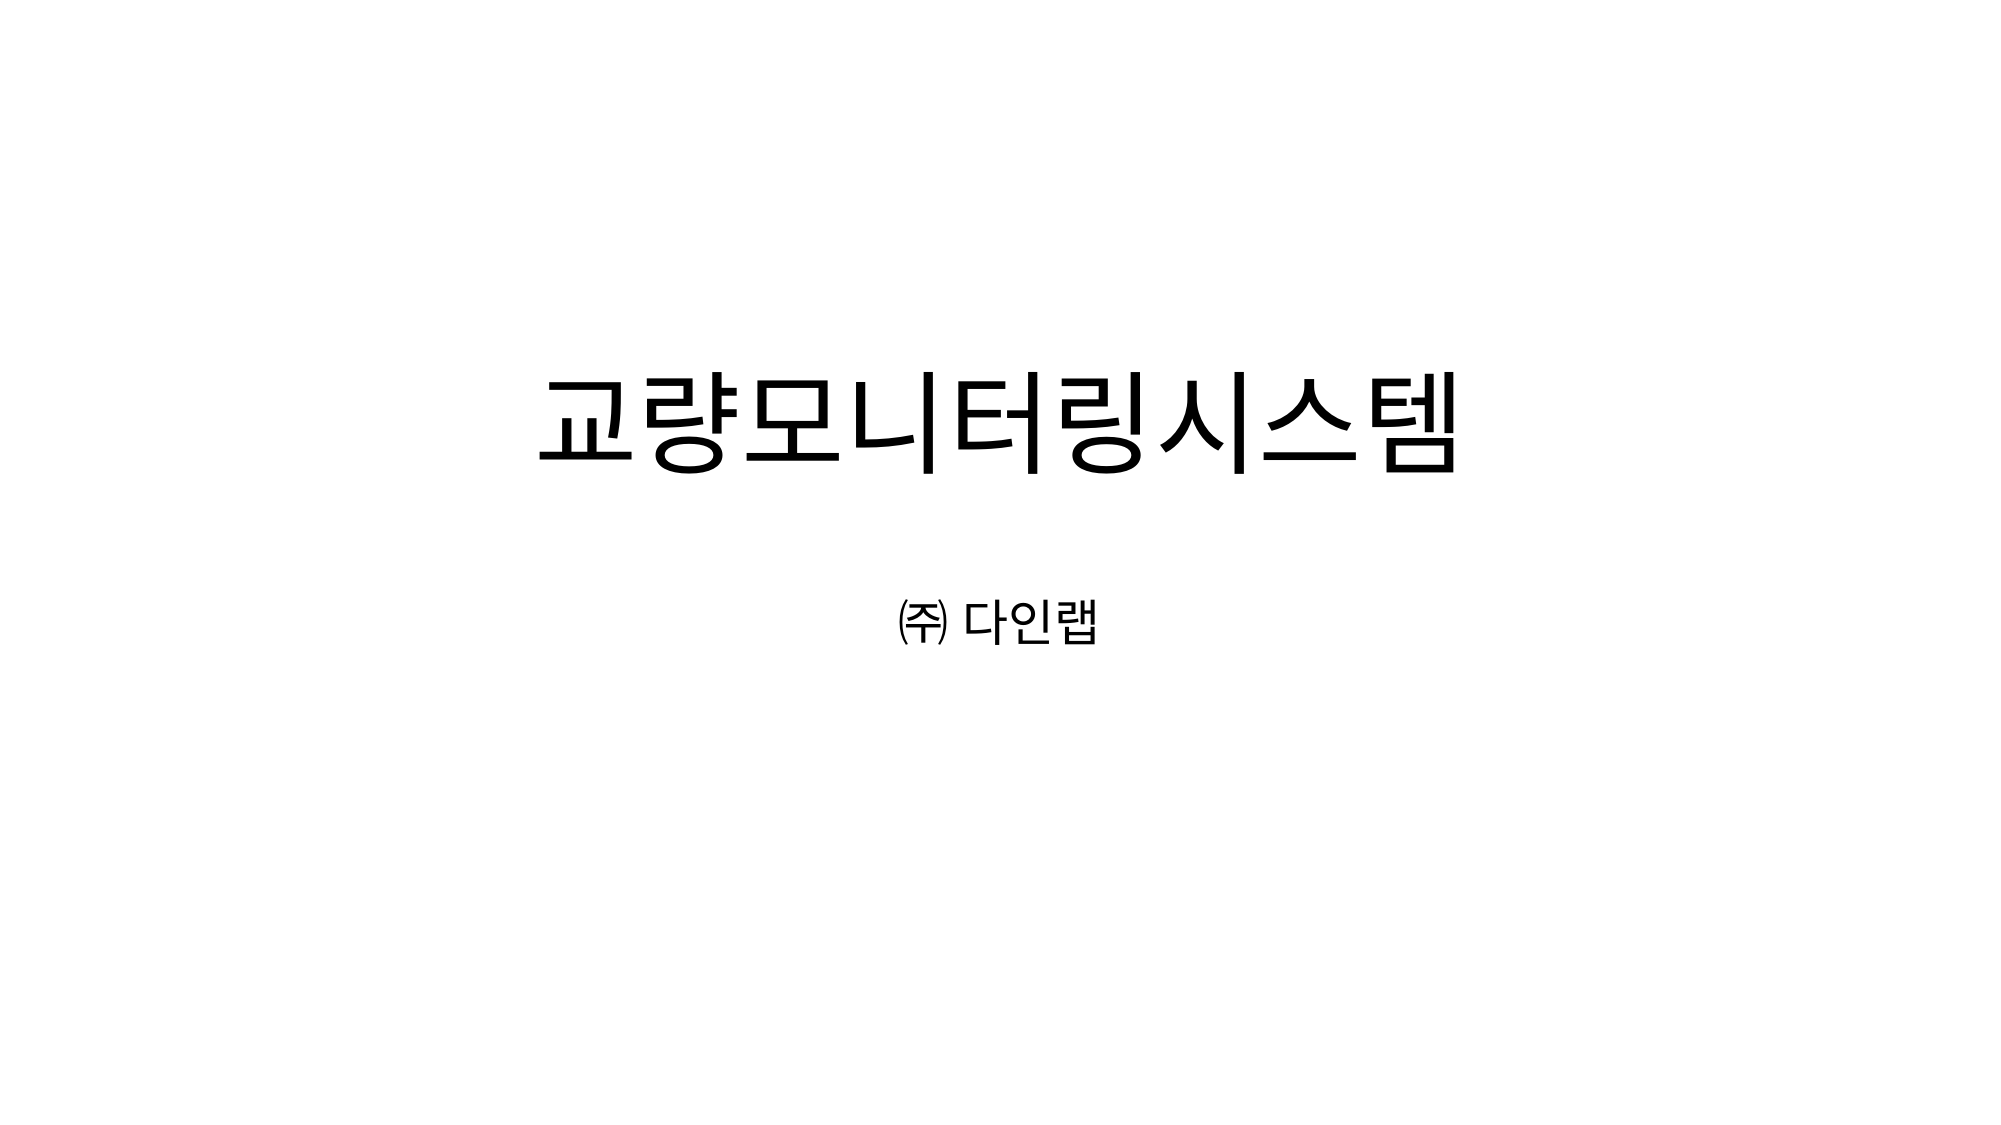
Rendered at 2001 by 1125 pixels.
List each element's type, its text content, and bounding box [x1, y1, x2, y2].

title 교량모니터링시스템 [150, 184, 1850, 576]
subtitle ㈜ 다인랩 [249, 590, 1750, 863]
